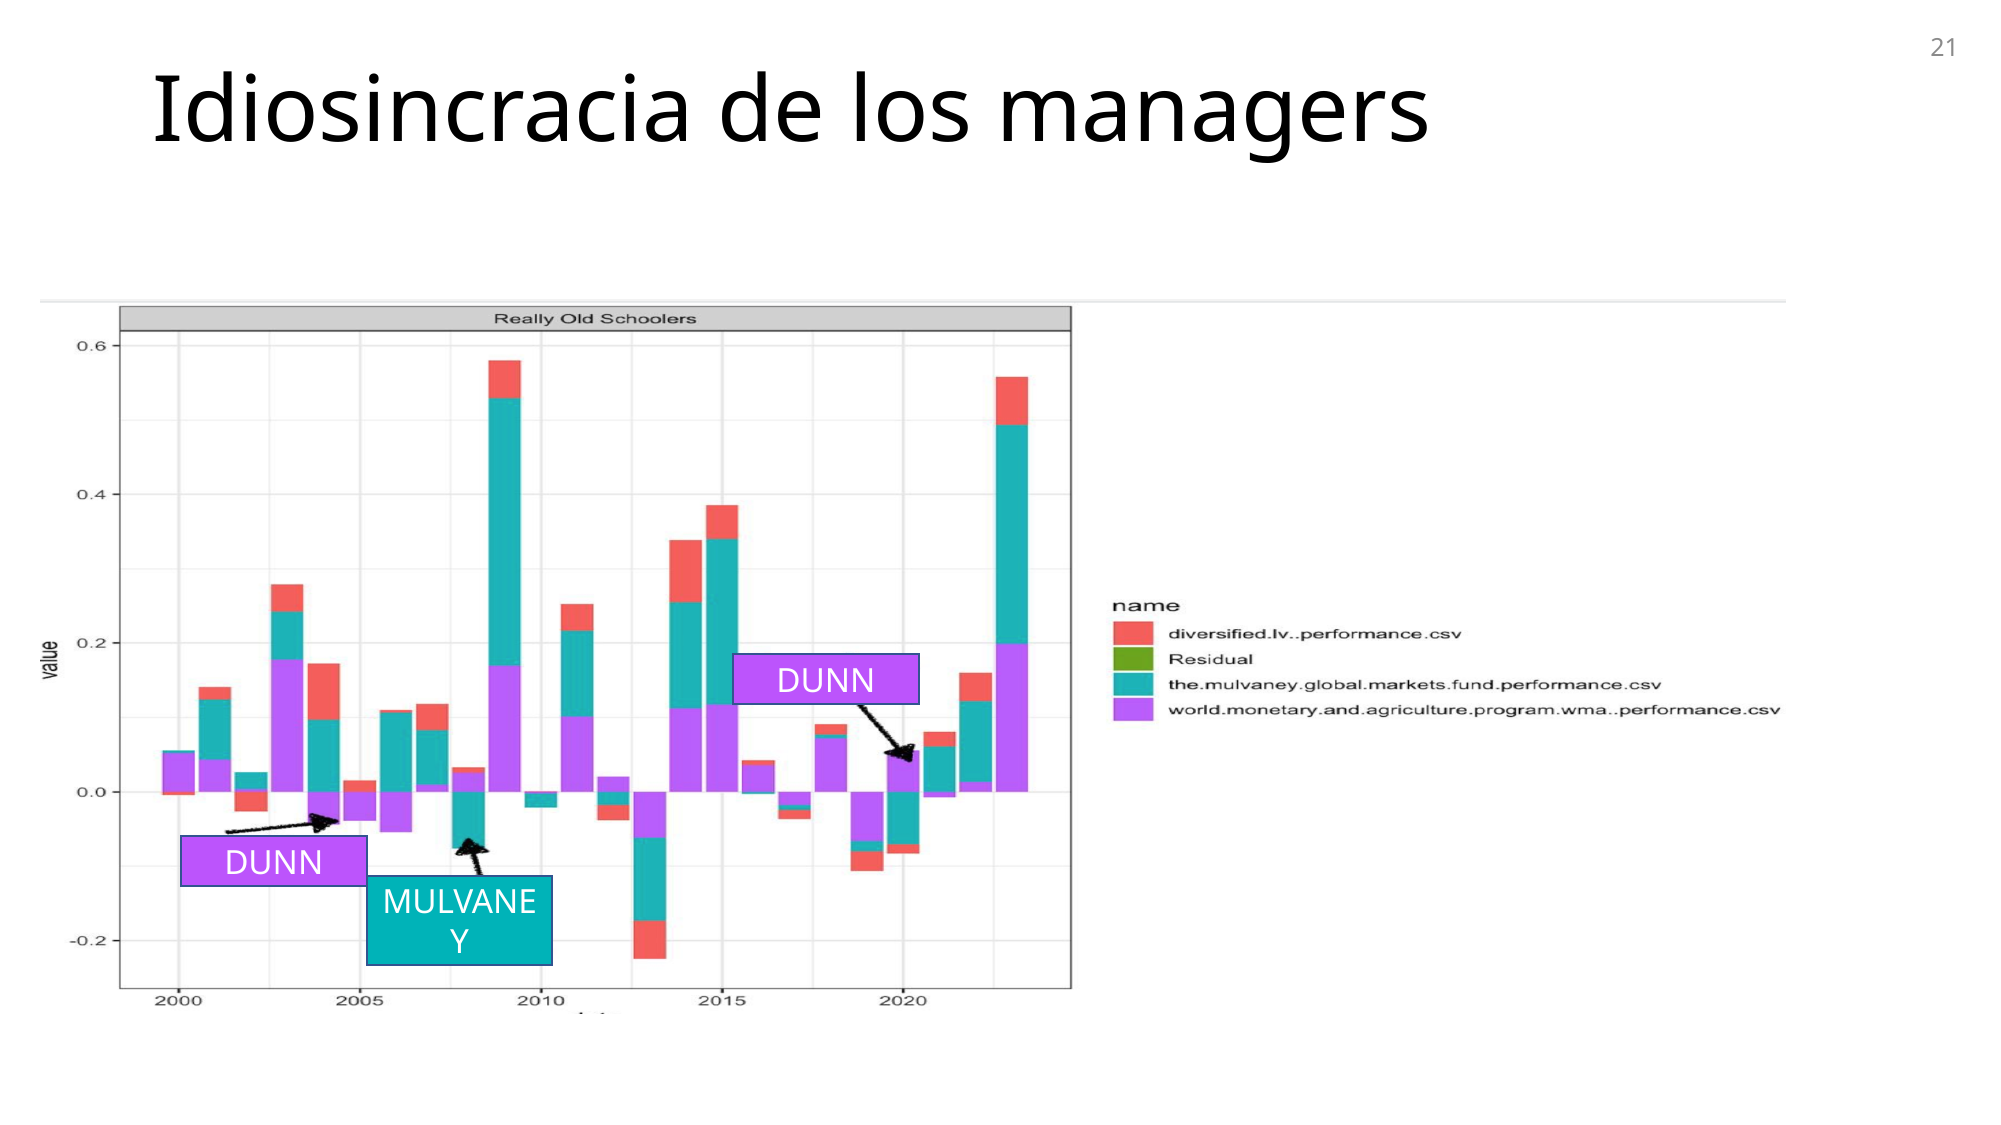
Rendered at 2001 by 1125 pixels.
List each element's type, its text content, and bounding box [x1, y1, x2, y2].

slide_number 21 [1523, 18, 1974, 79]
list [40, 299, 1786, 1014]
title Idiosincracia de los managers [137, 3, 1863, 221]
